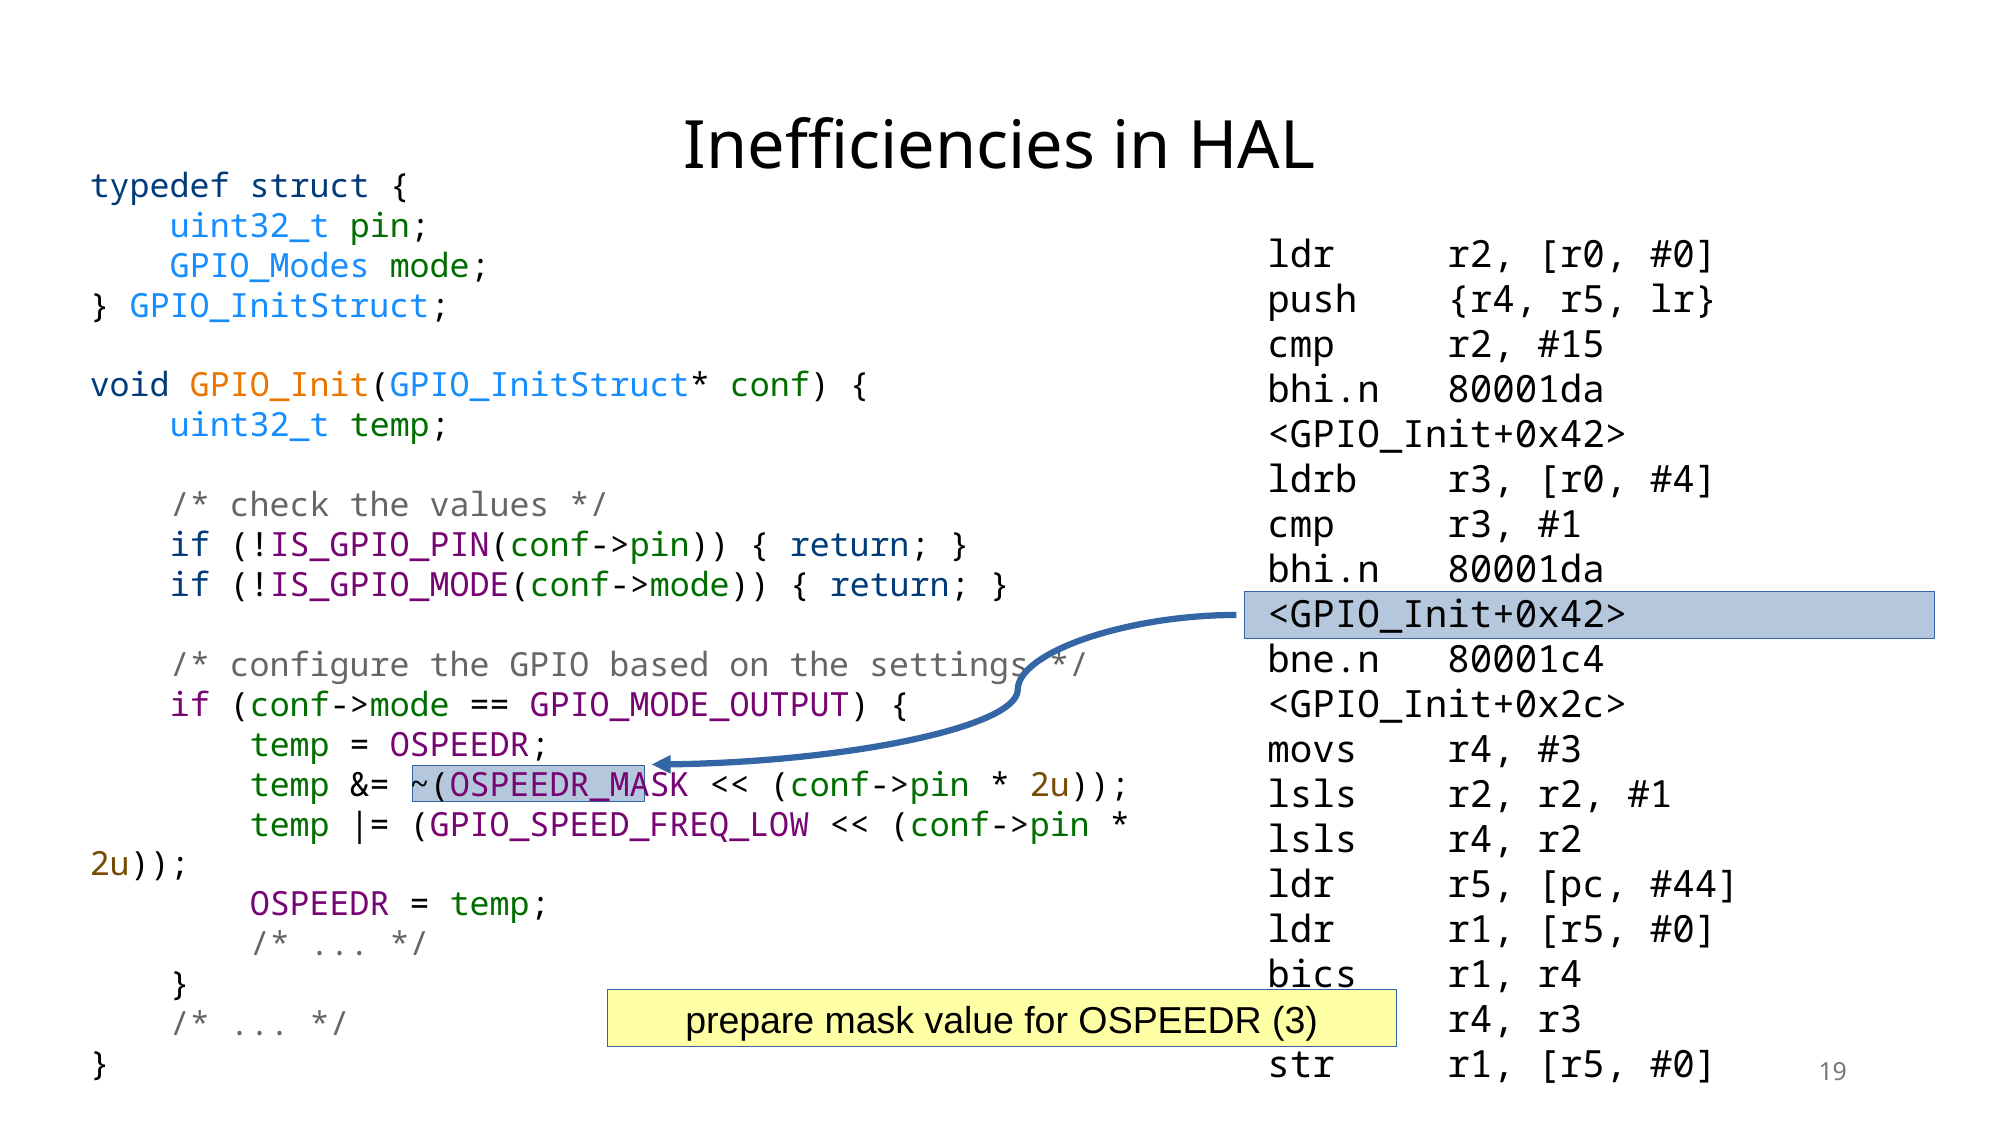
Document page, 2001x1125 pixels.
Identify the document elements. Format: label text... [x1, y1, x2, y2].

text_box prepare mask value for OSPEEDR (3) [607, 989, 1397, 1047]
text_box [1244, 591, 1935, 639]
text_box [651, 614, 1237, 771]
text_box Inefficiencies in HAL [317, 103, 1683, 270]
text_box typedef struct { uint32_t pin; GPIO_Modes mode; } GPIO_InitStruct; void GPIO_Init(GPIO_InitStruct* conf) { uint32_t temp; /* check the values */ if (!IS_GPIO_PIN(conf->pin)) { return; } if (!IS_GPIO_MODE(conf->mode)) { return; } /* configure the GPIO based on the settings */ if (conf->mode == GPIO_MODE_OUTPUT) { temp = OSPEEDR; temp &= ~(OSPEEDR_MASK << (conf->pin * 2u)); temp |= (GPIO_SPEED_FREQ_LOW << (conf->pin * 2u)); OSPEEDR = temp; /* ... */ } /* ... */ } [75, 156, 1200, 1012]
text_box ldr r2, [r0, #0] push {r4, r5, lr} cmp r2, #15 bhi.n 80001da <GPIO_Init+0x42> ldrb r3, [r0, #4] cmp r3, #1 bhi.n 80001da <GPIO_Init+0x42> bne.n 80001c4 <GPIO_Init+0x2c> movs r4, #3 lsls r2, r2, #1 lsls r4, r2 ldr r5, [pc, #44] ldr r1, [r5, #0] bics r1, r4 movs r4, r3 str r1, [r5, #0] [1252, 222, 1950, 448]
slide_number 19 [1412, 1042, 1862, 1102]
